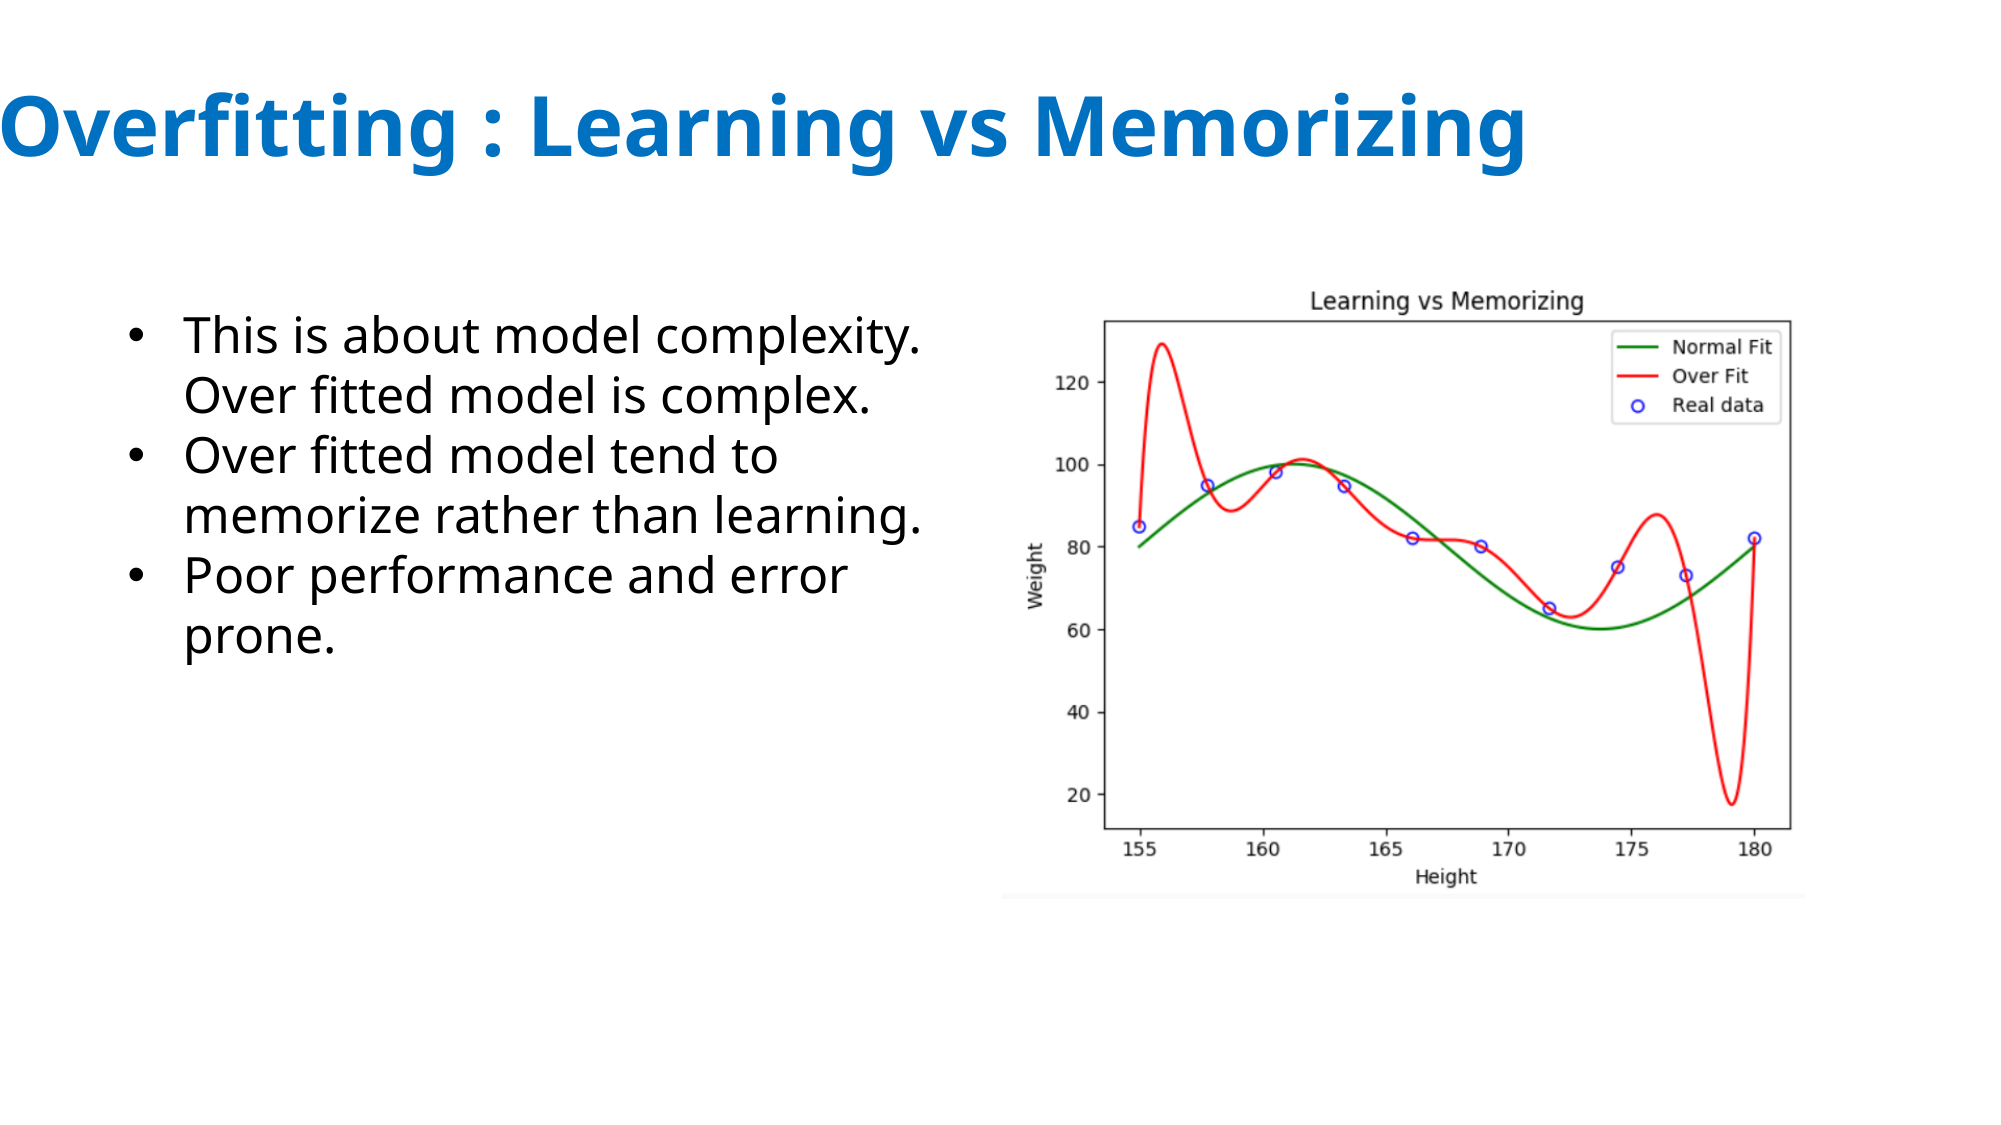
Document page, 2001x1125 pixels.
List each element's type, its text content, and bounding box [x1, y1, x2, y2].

text_box This is about model complexity. Over fitted model is complex. Over fitted model tend to memorize rather than learning. Poor performance and error prone. [112, 296, 981, 772]
text_box Overfitting : Learning vs Memorizing [0, 65, 1545, 181]
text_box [1001, 266, 1805, 899]
